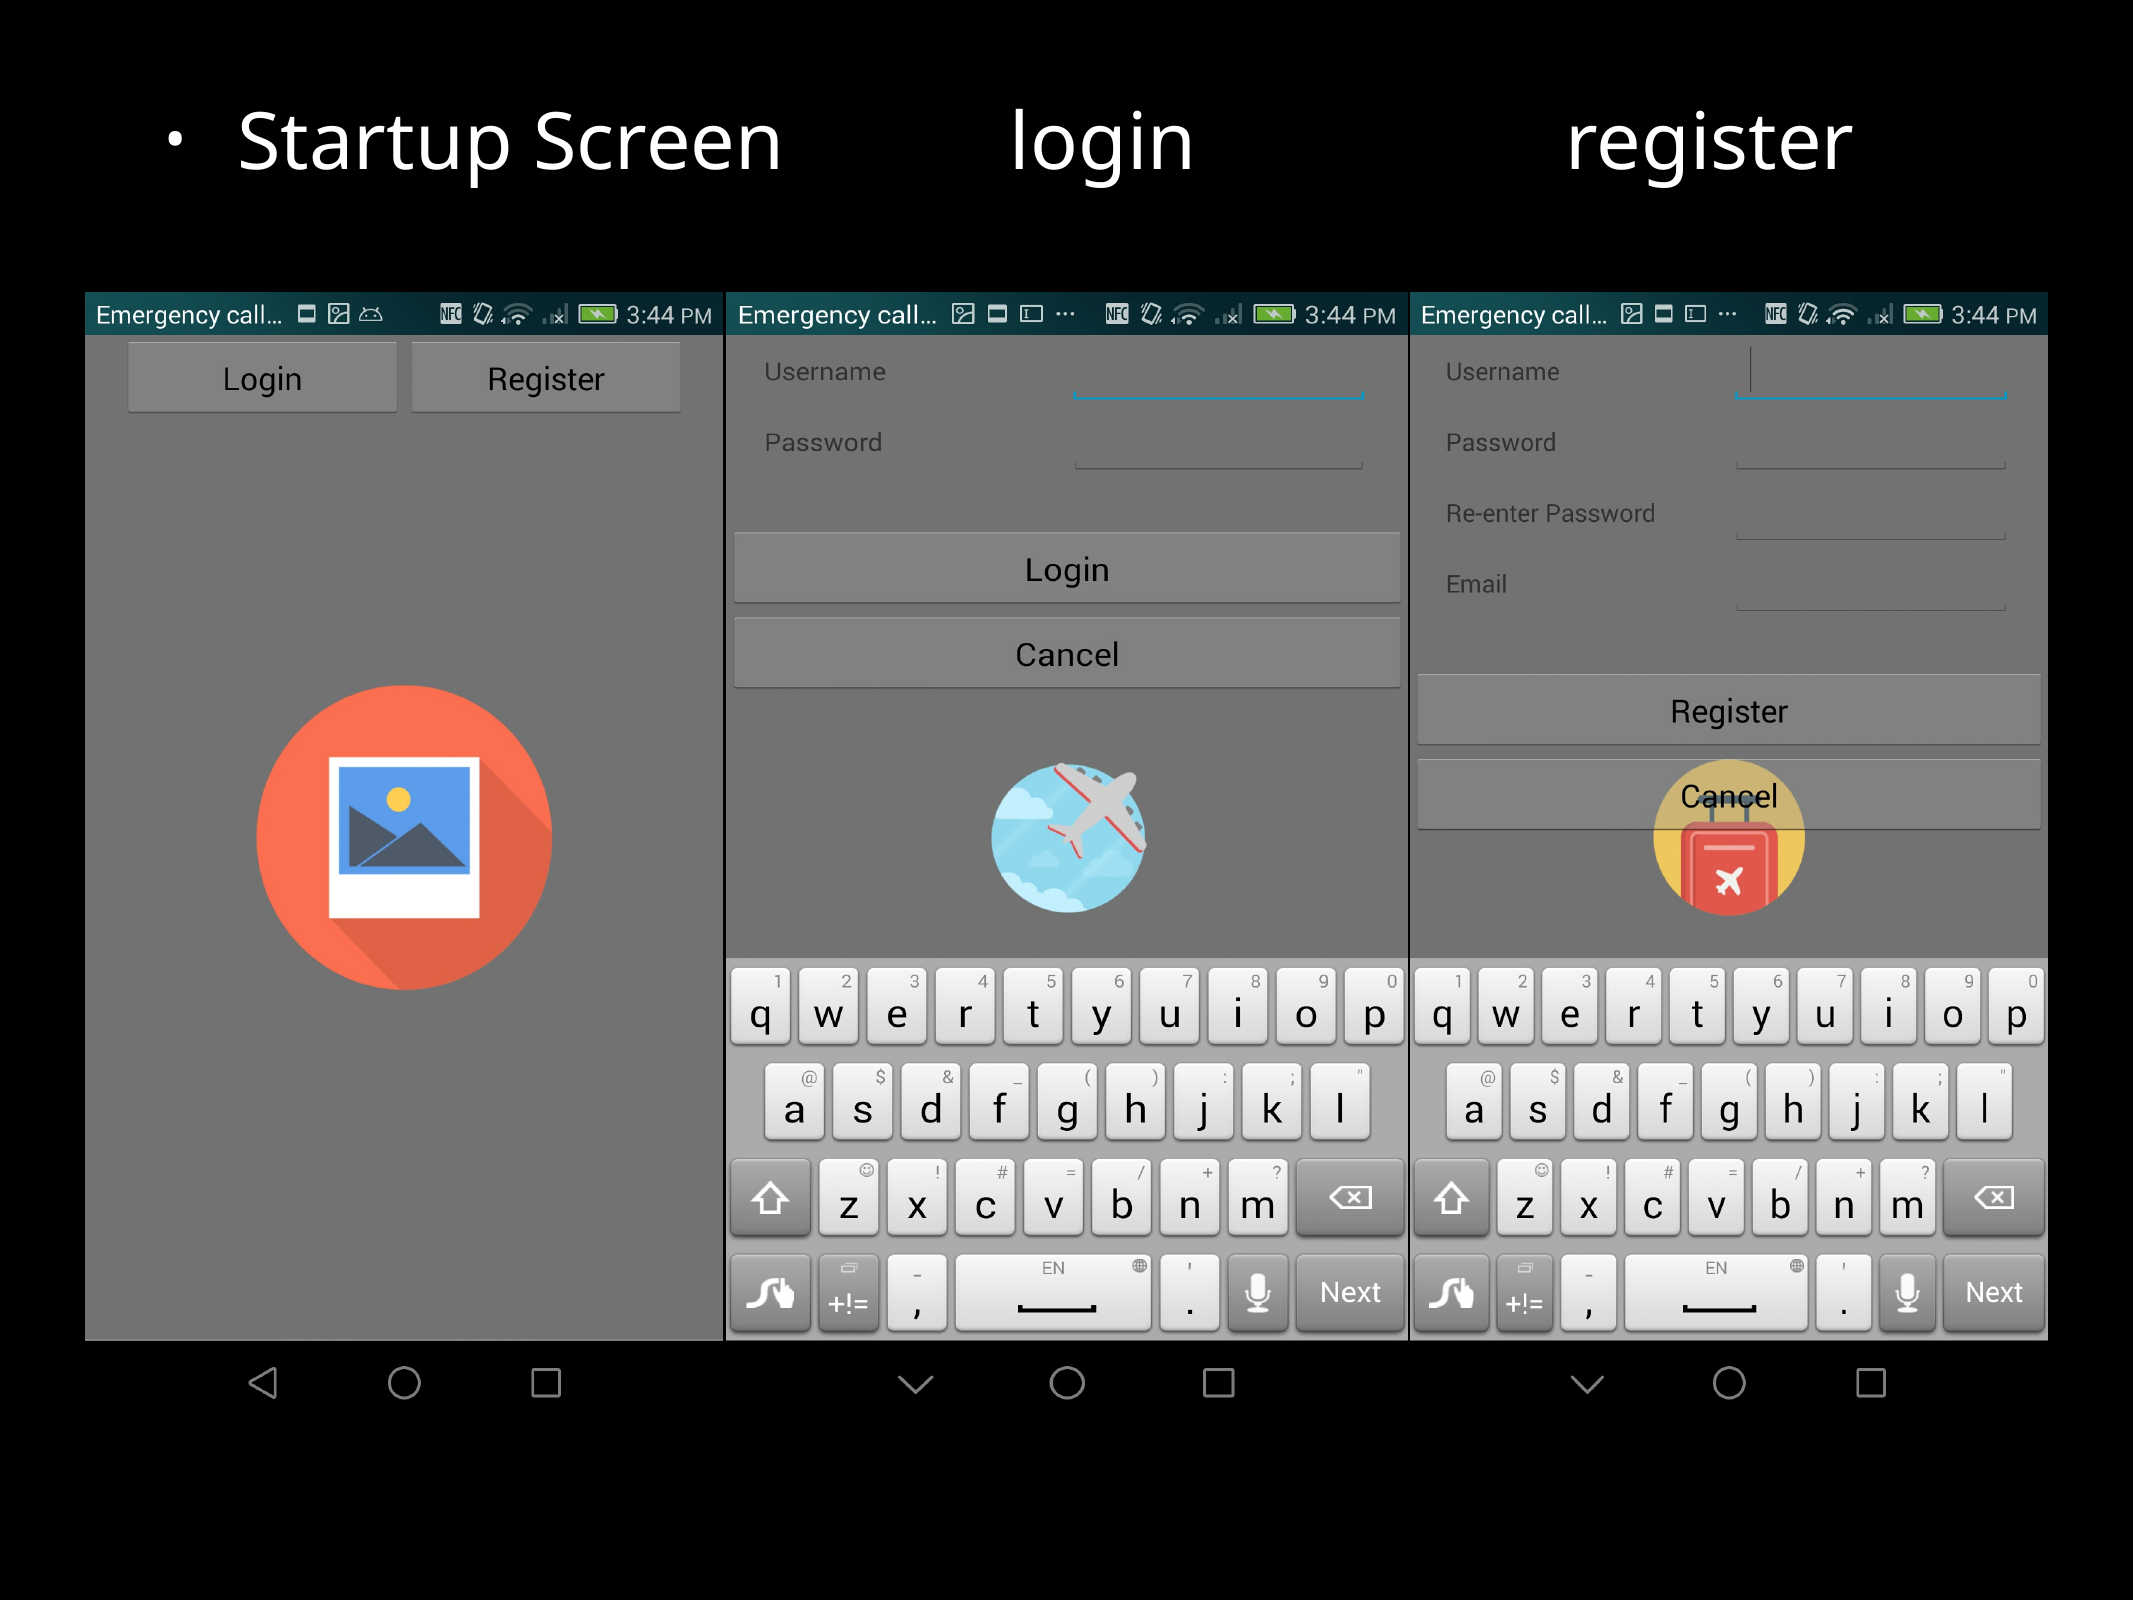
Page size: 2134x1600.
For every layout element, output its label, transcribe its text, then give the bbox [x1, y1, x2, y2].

list Startup Screen login register [156, 50, 1978, 226]
picture [725, 291, 1408, 1425]
picture [85, 291, 723, 1425]
picture [1410, 291, 2048, 1425]
